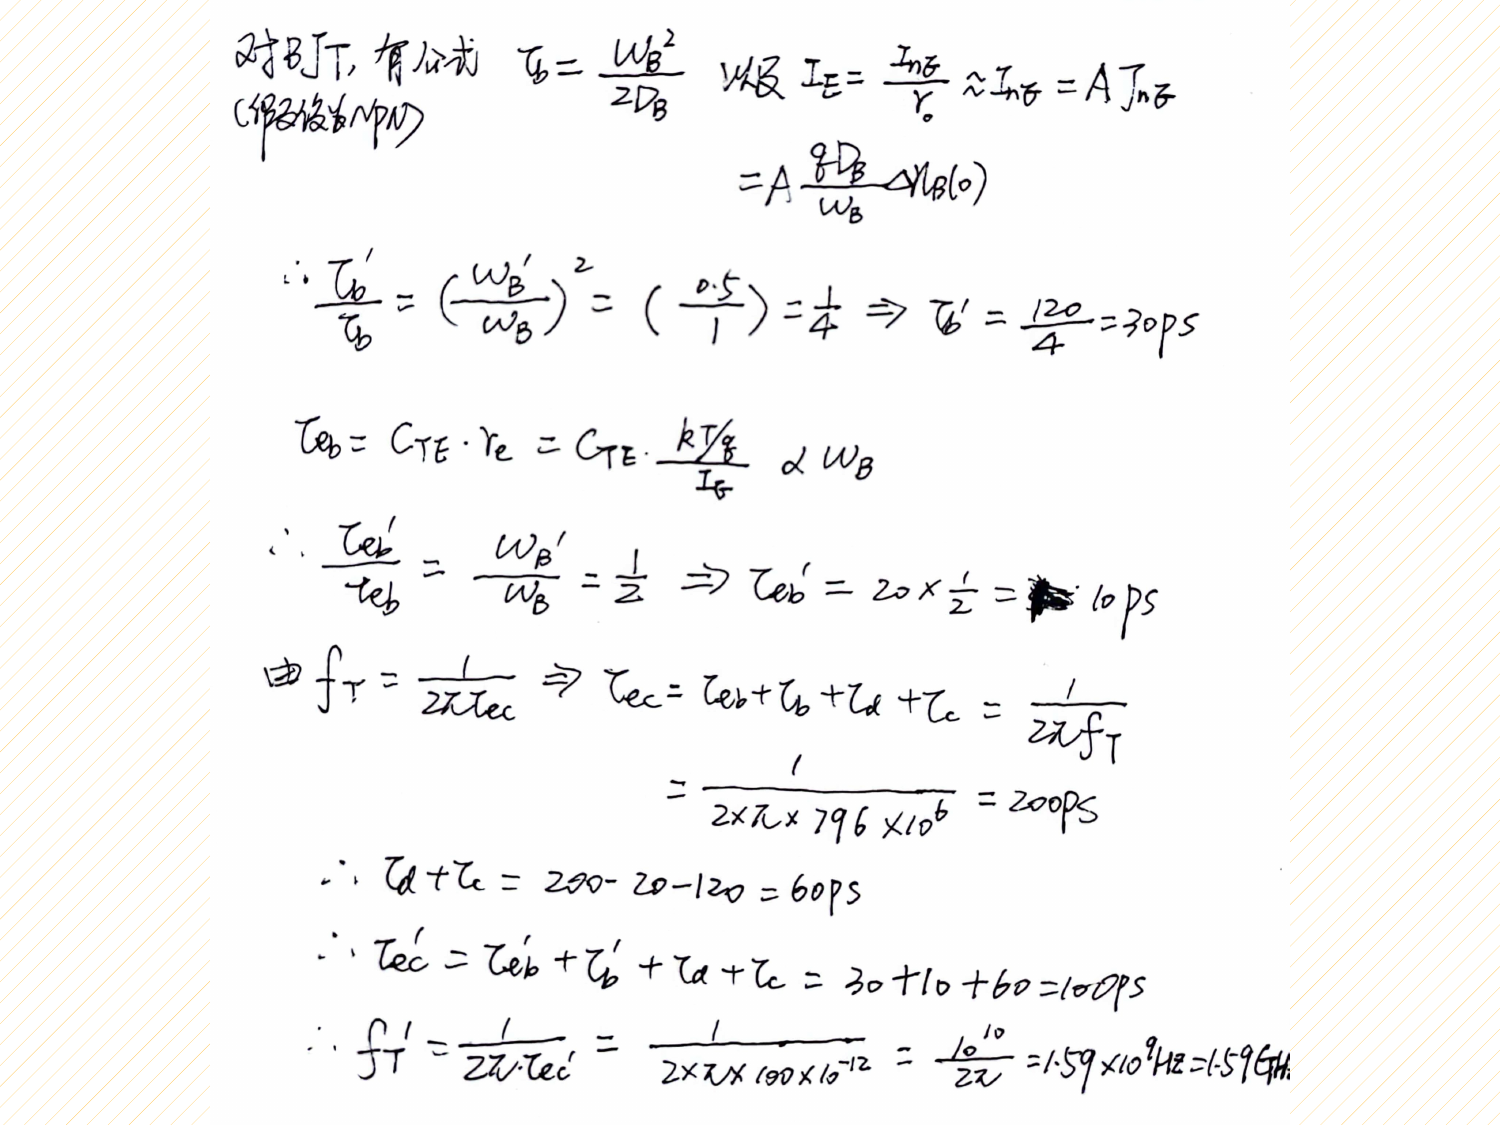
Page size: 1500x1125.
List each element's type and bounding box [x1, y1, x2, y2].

picture [210, 0, 1290, 1125]
